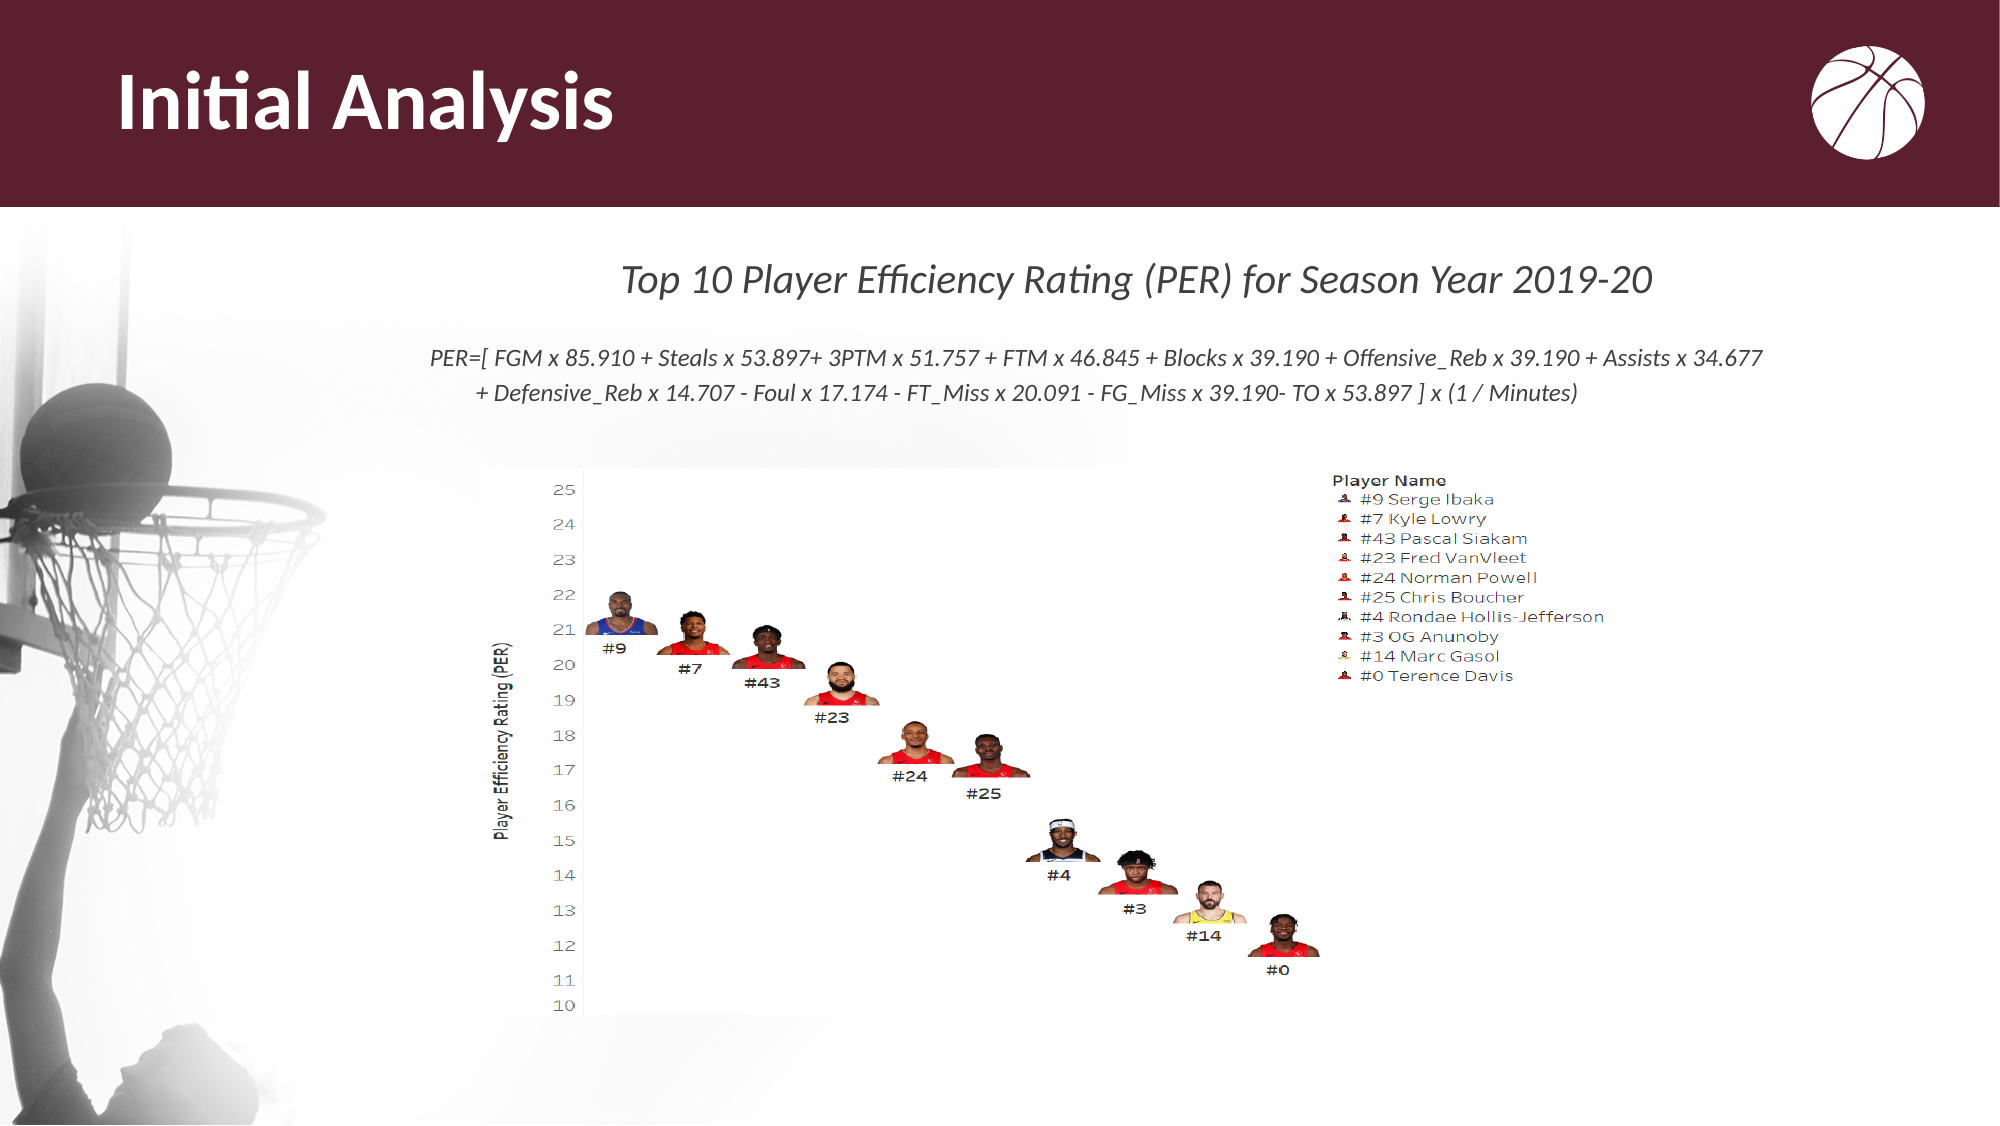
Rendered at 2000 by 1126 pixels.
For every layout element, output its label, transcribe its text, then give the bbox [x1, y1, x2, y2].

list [479, 467, 1611, 1015]
title Initial Analysis [99, 31, 1900, 163]
picture [0, 0, 2000, 1125]
text_box Top 10 Player Efficiency Rating (PER) for Season Year 2019-20 PER=[ FGM x 85.910 + Steals x 53.897+ 3PTM x 51.757 + FTM x 46.845 + Blocks x 39.190 + Offensive_Reb x 39.190 + Assists x 34.677 + Defensive_Reb x 14.707 - Foul x 17.174 - FT_Miss x 20.091 - FG_Miss x 39.190- TO x 53.897 ] x (1 / Minutes) [350, 243, 1924, 409]
